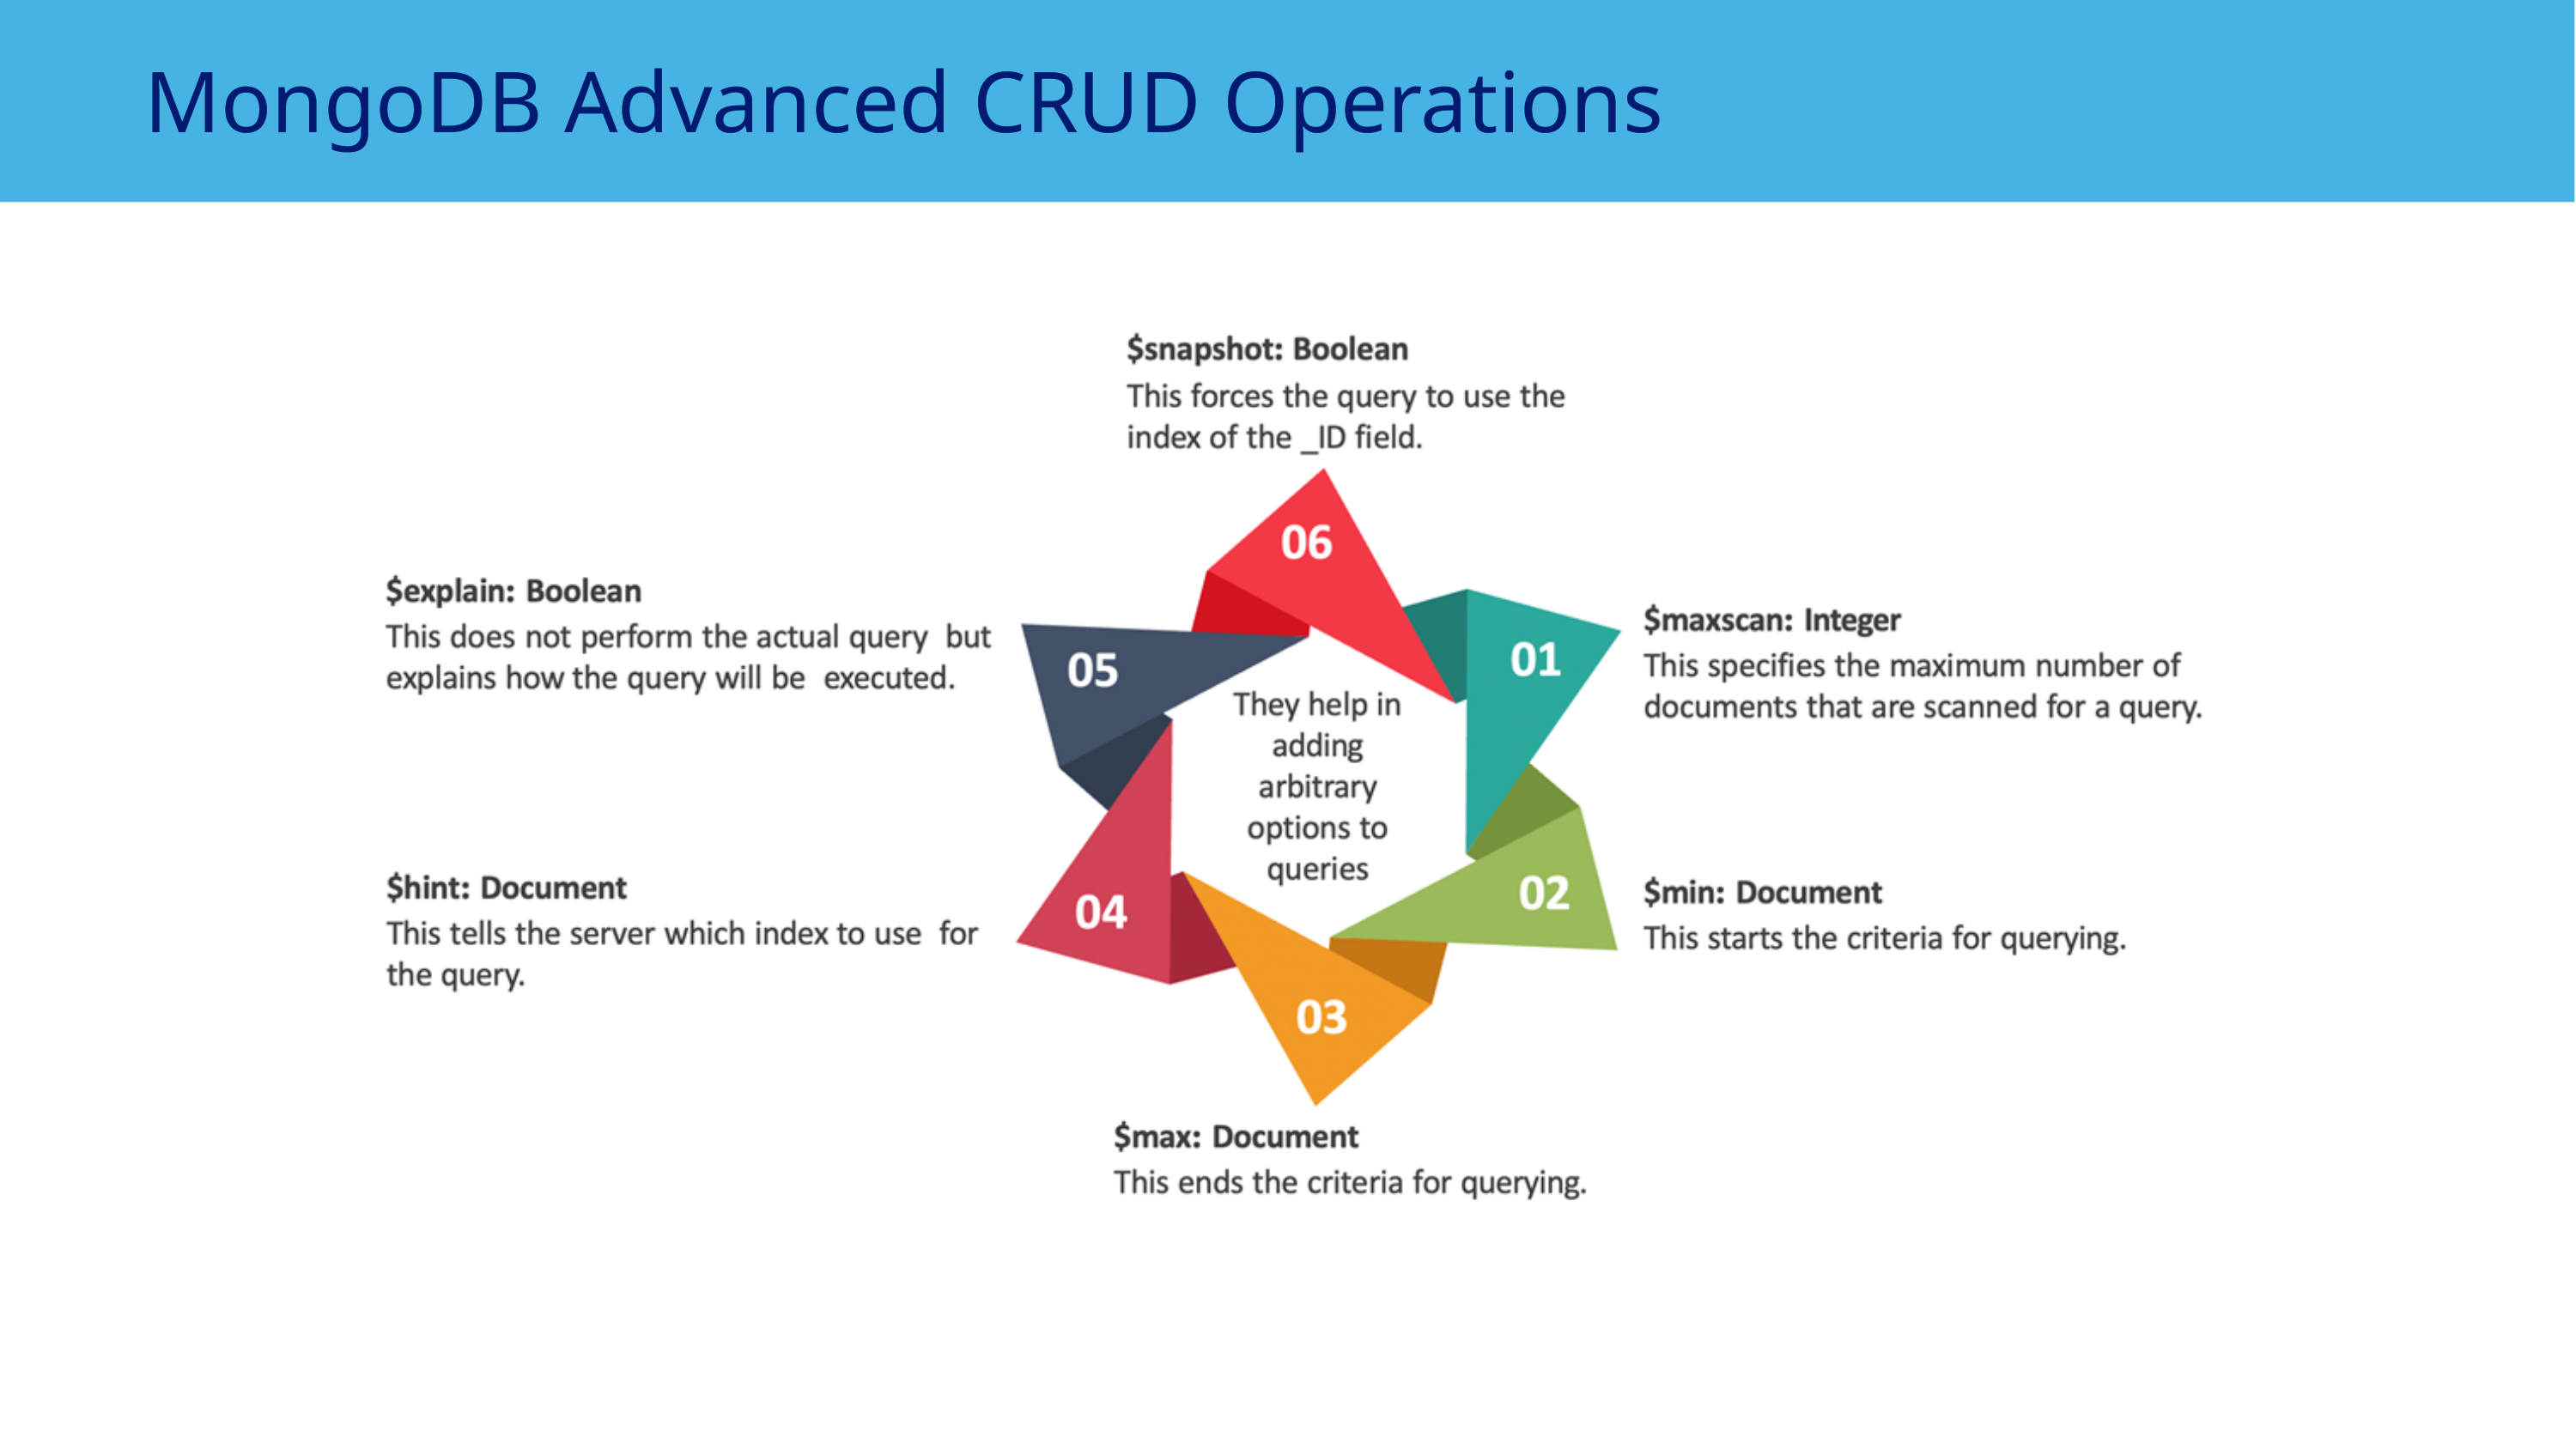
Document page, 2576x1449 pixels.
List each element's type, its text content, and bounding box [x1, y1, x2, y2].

text_box MongoDB Advanced CRUD Operations [144, 32, 1784, 150]
picture [344, 310, 2231, 1217]
text_box [0, 0, 2575, 203]
